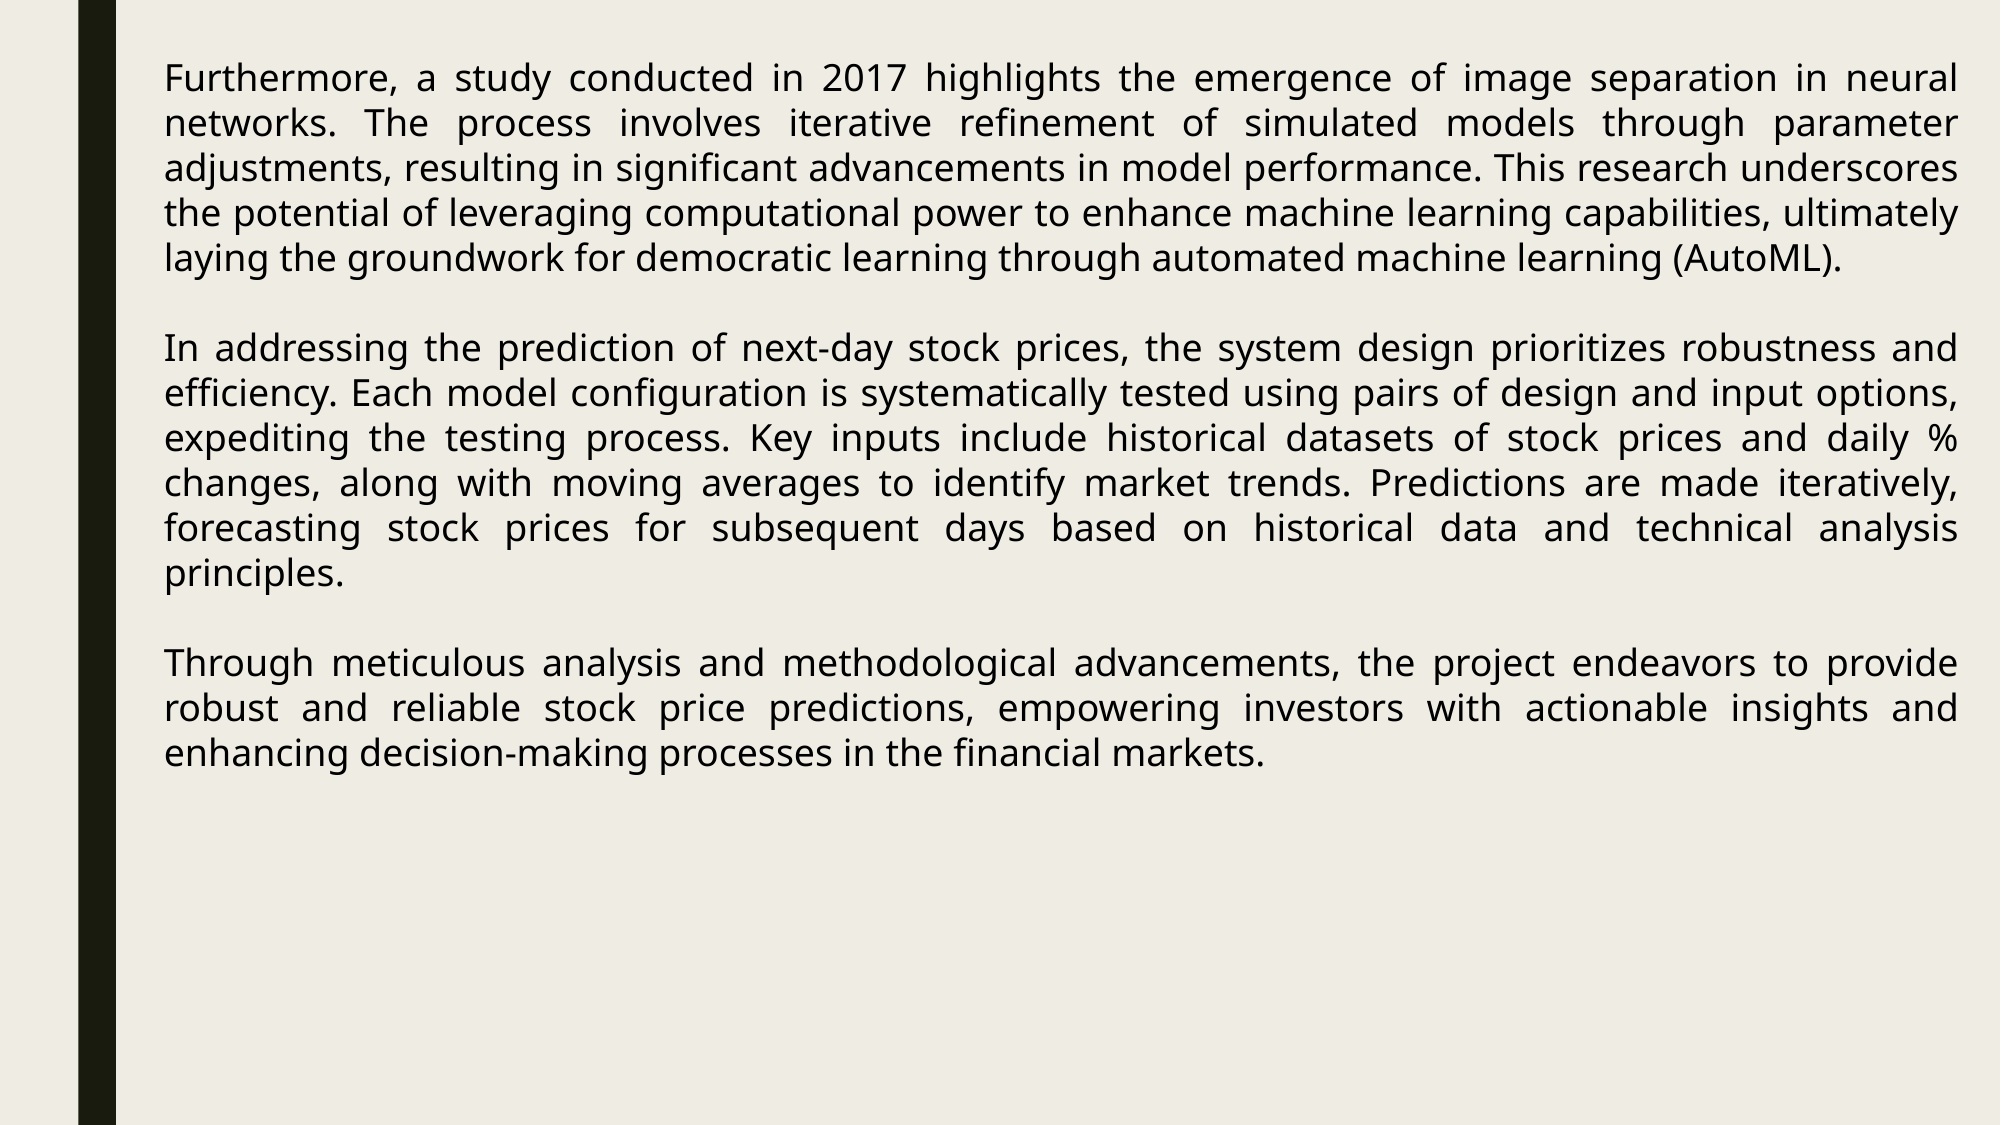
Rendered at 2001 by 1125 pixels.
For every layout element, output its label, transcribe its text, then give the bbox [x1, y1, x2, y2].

text_box Furthermore, a study conducted in 2017 highlights the emergence of image separation in neural networks. The process involves iterative refinement of simulated models through parameter adjustments, resulting in significant advancements in model performance. This research underscores the potential of leveraging computational power to enhance machine learning capabilities, ultimately laying the groundwork for democratic learning through automated machine learning (AutoML). In addressing the prediction of next-day stock prices, the system design prioritizes robustness and efficiency. Each model configuration is systematically tested using pairs of design and input options, expediting the testing process. Key inputs include historical datasets of stock prices and daily % changes, along with moving averages to identify market trends. Predictions are made iteratively, forecasting stock prices for subsequent days based on historical data and technical analysis principles. Through meticulous analysis and methodological advancements, the project endeavors to provide robust and reliable stock price predictions, empowering investors with actionable insights and enhancing decision-making processes in the financial markets. [149, 46, 1976, 782]
